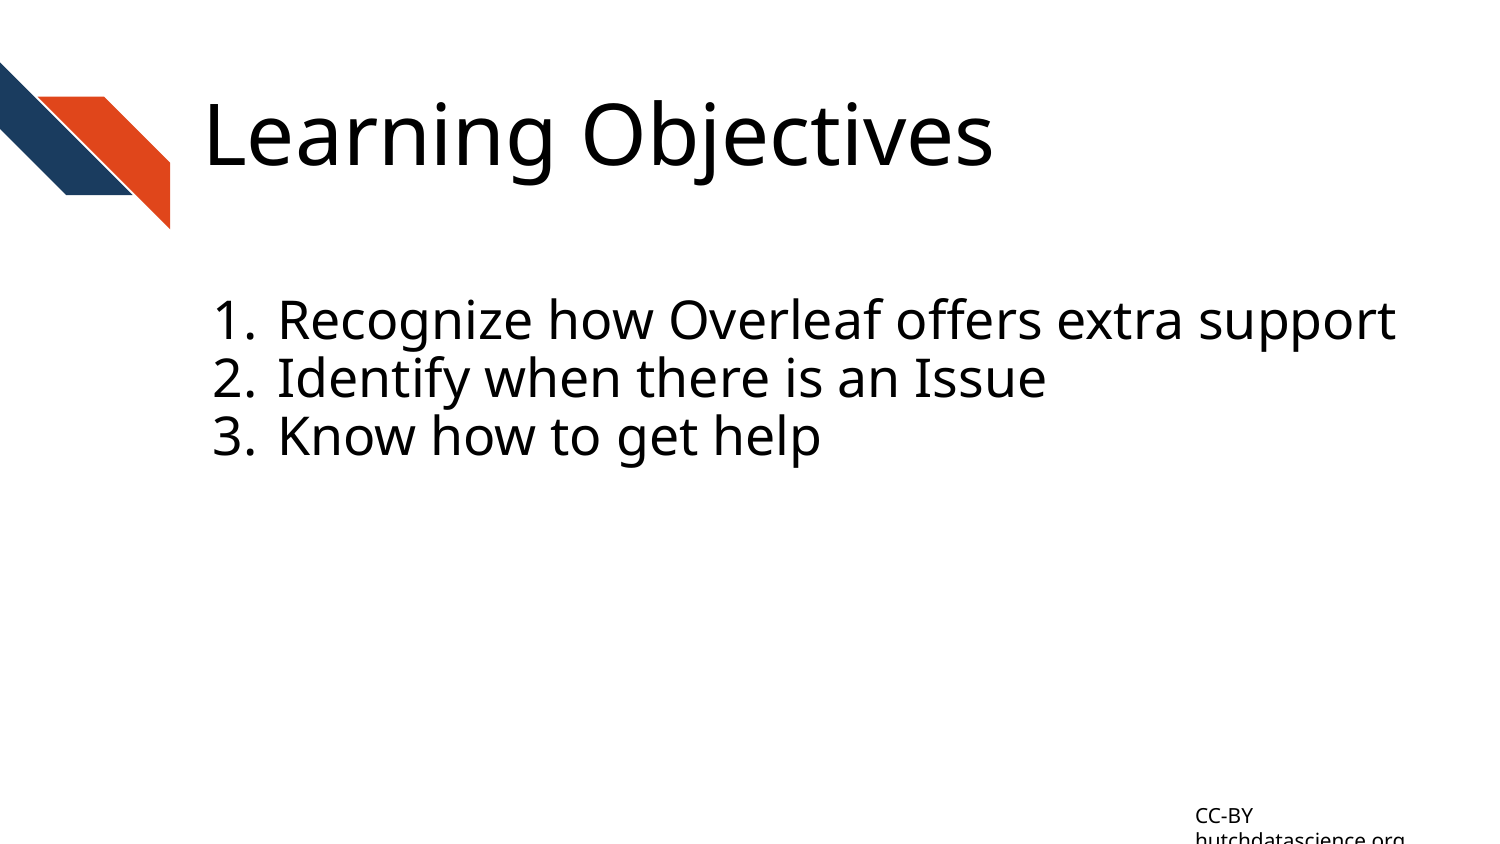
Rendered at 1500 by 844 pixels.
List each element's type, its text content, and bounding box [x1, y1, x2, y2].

title Learning Objectives [187, 64, 1491, 215]
list Recognize how Overleaf offers extra support Identify when there is an Issue Know how to get help [187, 214, 1419, 744]
